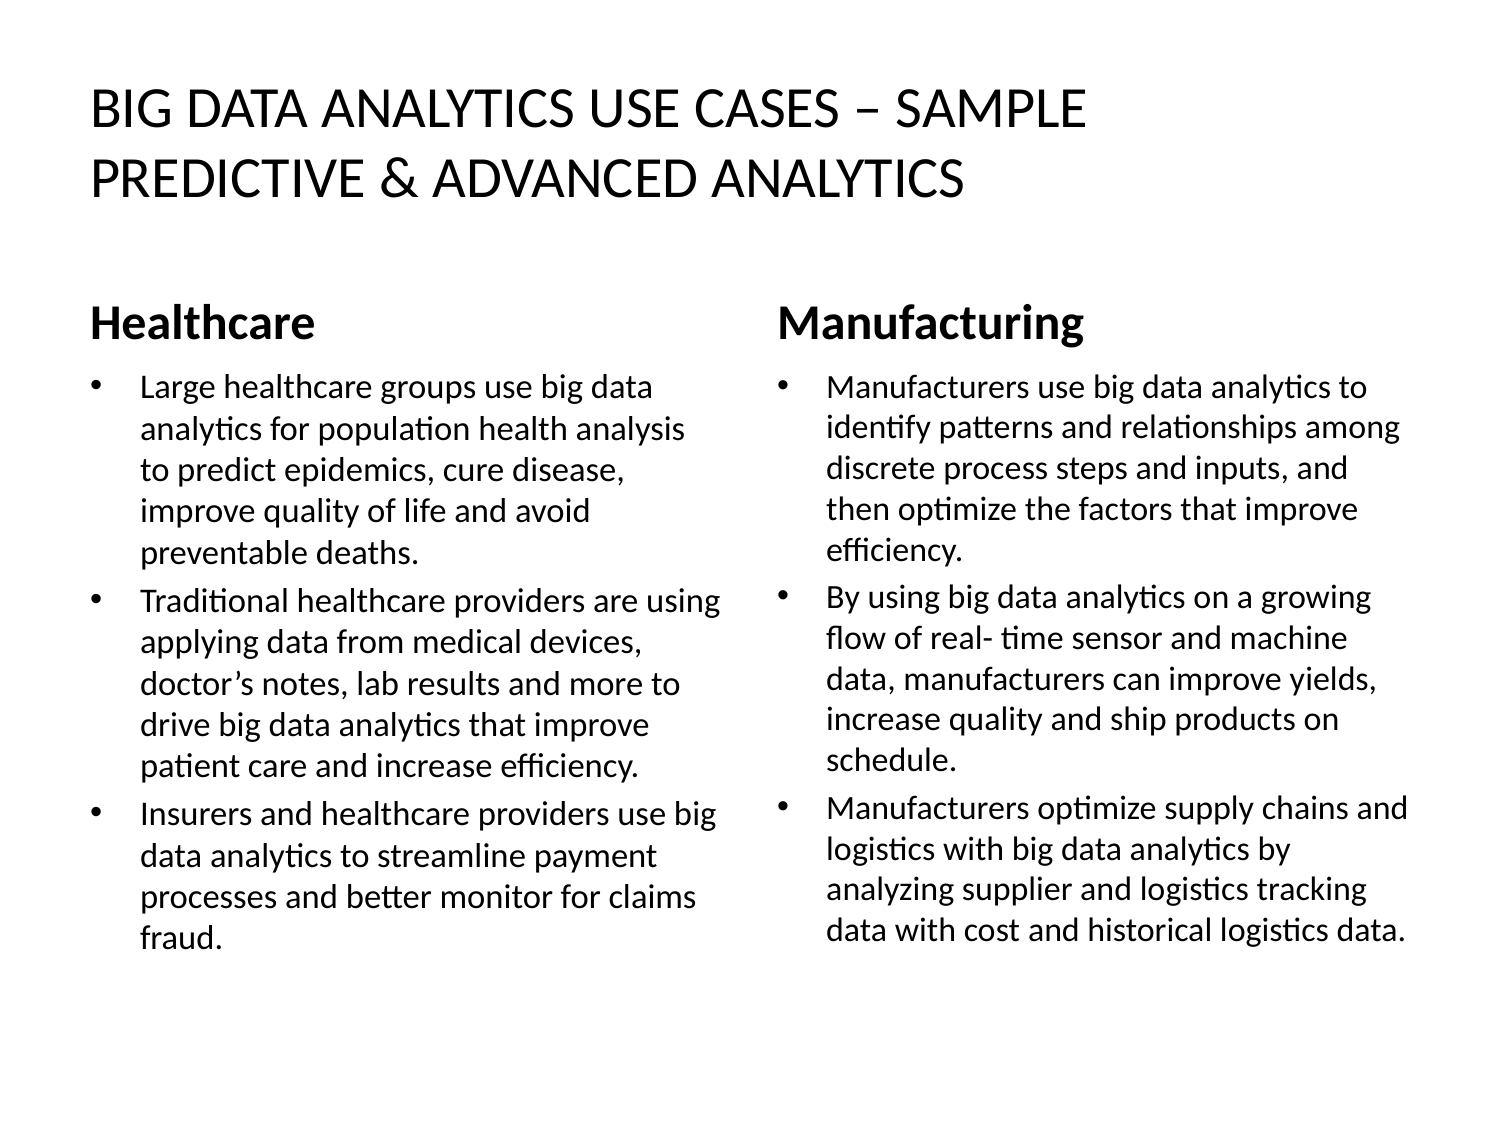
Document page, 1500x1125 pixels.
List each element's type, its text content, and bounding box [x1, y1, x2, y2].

list Manufacturing [761, 251, 1425, 356]
list Healthcare [75, 251, 738, 356]
list Manufacturers use big data analytics to identify patterns and relationships among discrete process steps and inputs, and then optimize the factors that improve efficiency. By using big data analytics on a growing flow of real- time sensor and machine data, manufacturers can improve yields, increase quality and ship products on schedule. Manufacturers optimize supply chains and logistics with big data analytics by analyzing supplier and logistics tracking data with cost and historical logistics data. [761, 356, 1425, 1005]
title BIG DATA ANALYTICS USE CASES – SAMPLE PREDICTIVE & ADVANCED ANALYTICS [75, 45, 1425, 233]
list Large healthcare groups use big data analytics for population health analysis to predict epidemics, cure disease, improve quality of life and avoid preventable deaths. Traditional healthcare providers are using applying data from medical devices, doctor’s notes, lab results and more to drive big data analytics that improve patient care and increase efficiency. Insurers and healthcare providers use big data analytics to streamline payment processes and better monitor for claims fraud. [75, 356, 738, 1005]
